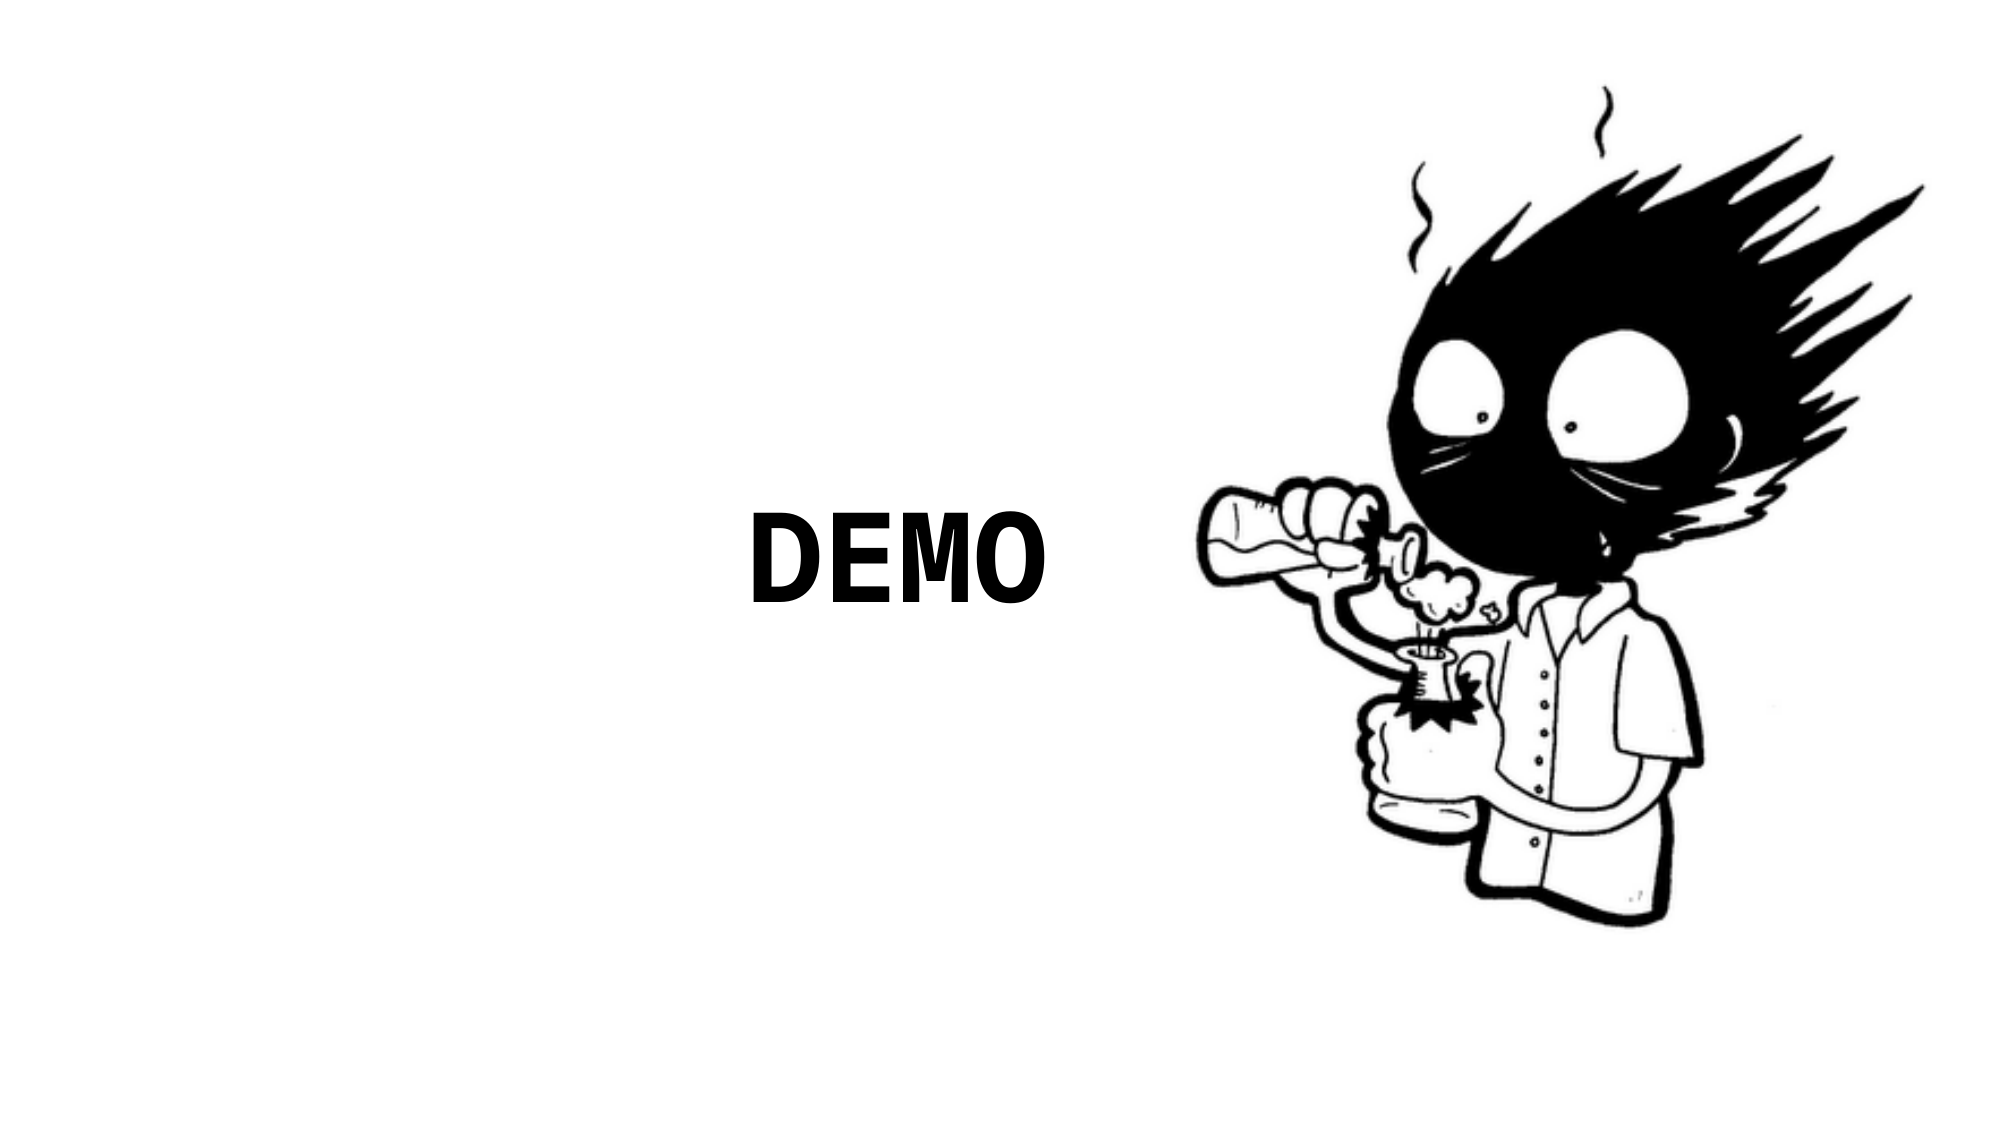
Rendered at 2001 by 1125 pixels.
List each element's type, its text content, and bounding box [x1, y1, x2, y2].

picture [1172, 51, 1965, 957]
text_box DEMO [733, 453, 1152, 672]
